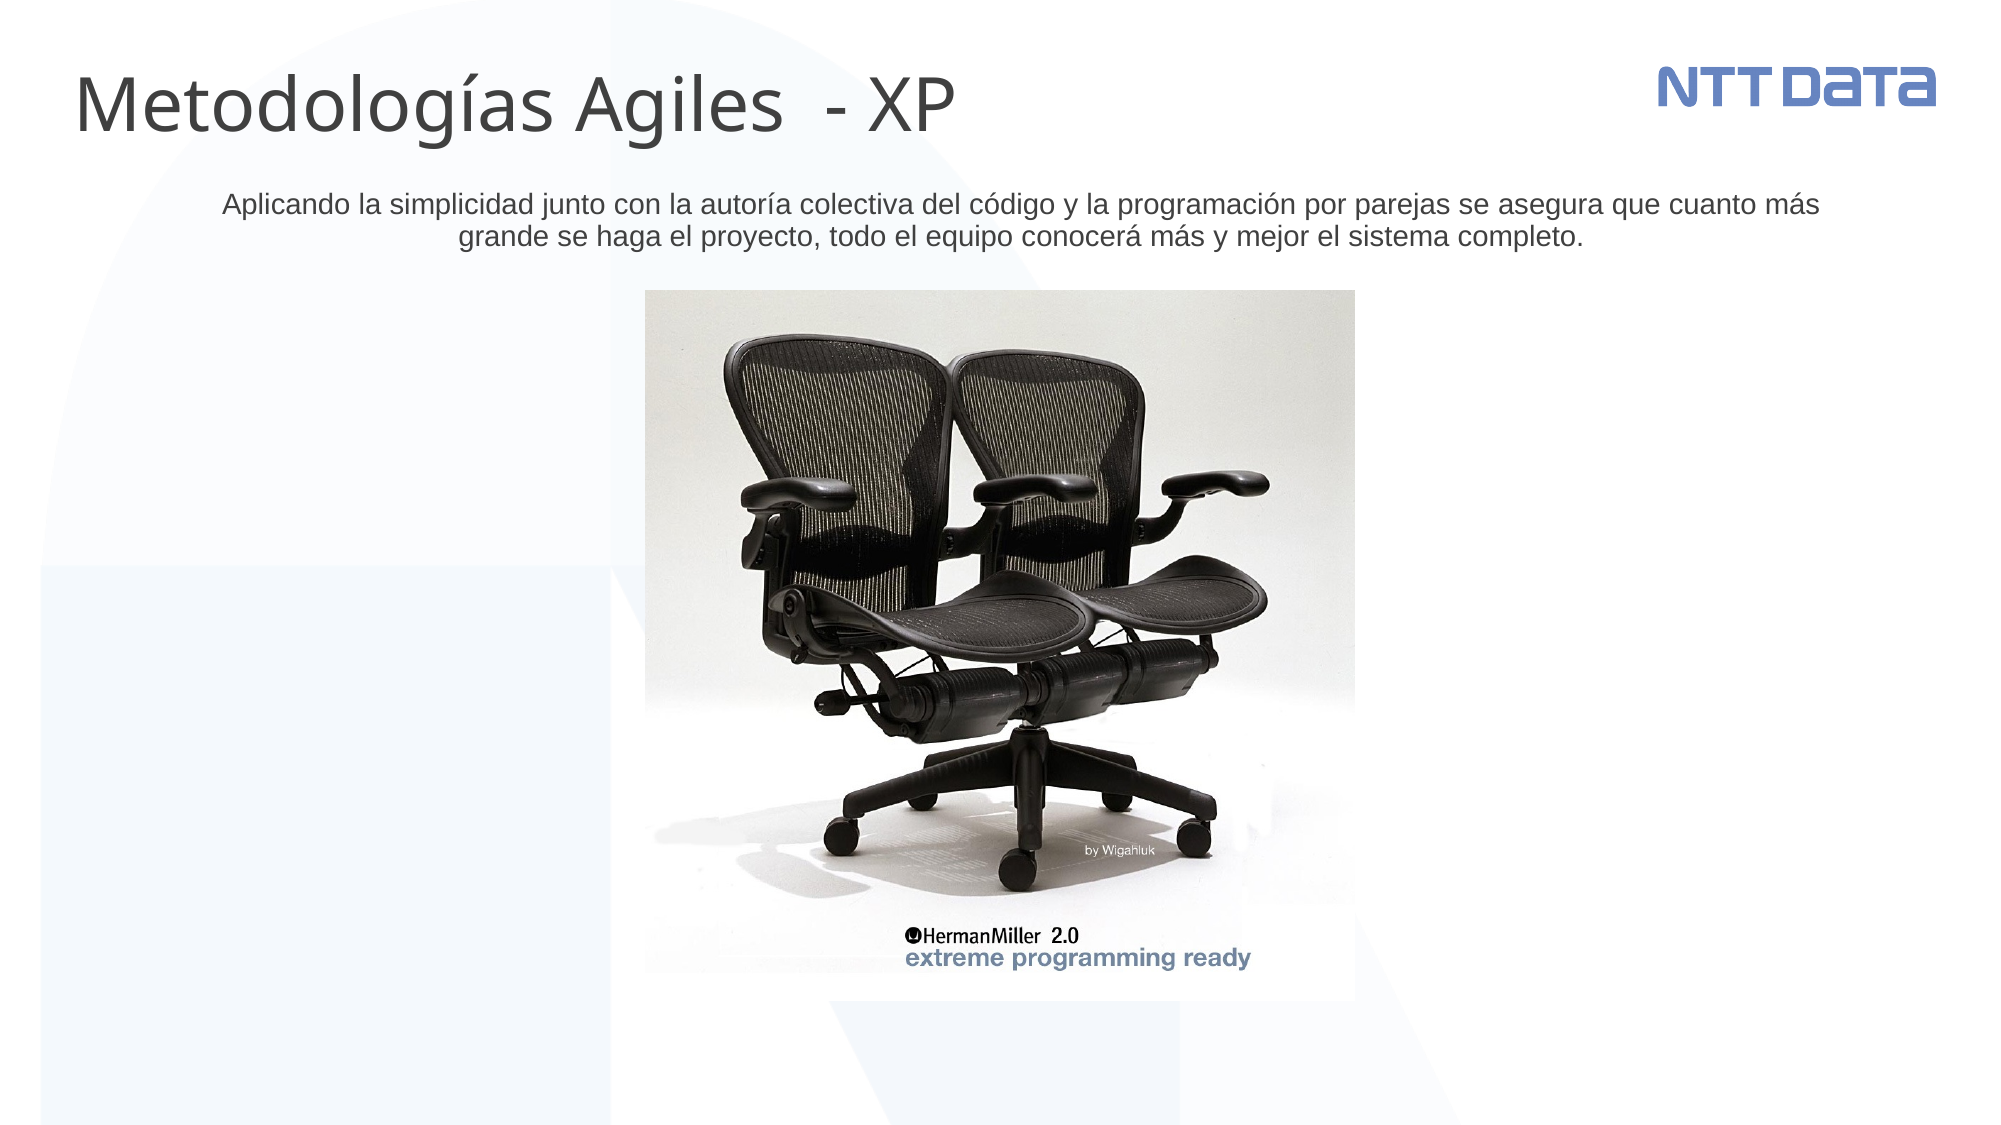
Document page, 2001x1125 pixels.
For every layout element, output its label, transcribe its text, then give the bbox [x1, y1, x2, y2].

text_box Aplicando la simplicidad junto con la autoría colectiva del código y la programación por parejas se asegura que cuanto más grande se haga el proyecto, todo el equipo conocerá más y mejor el sistema completo. https://wigahluk.wordpress.com/tag/extreme-programming/ [157, 181, 1883, 896]
picture [1638, 46, 1956, 127]
text_box Metodologías Agiles - XP [65, 48, 1746, 154]
picture [645, 290, 1355, 1001]
